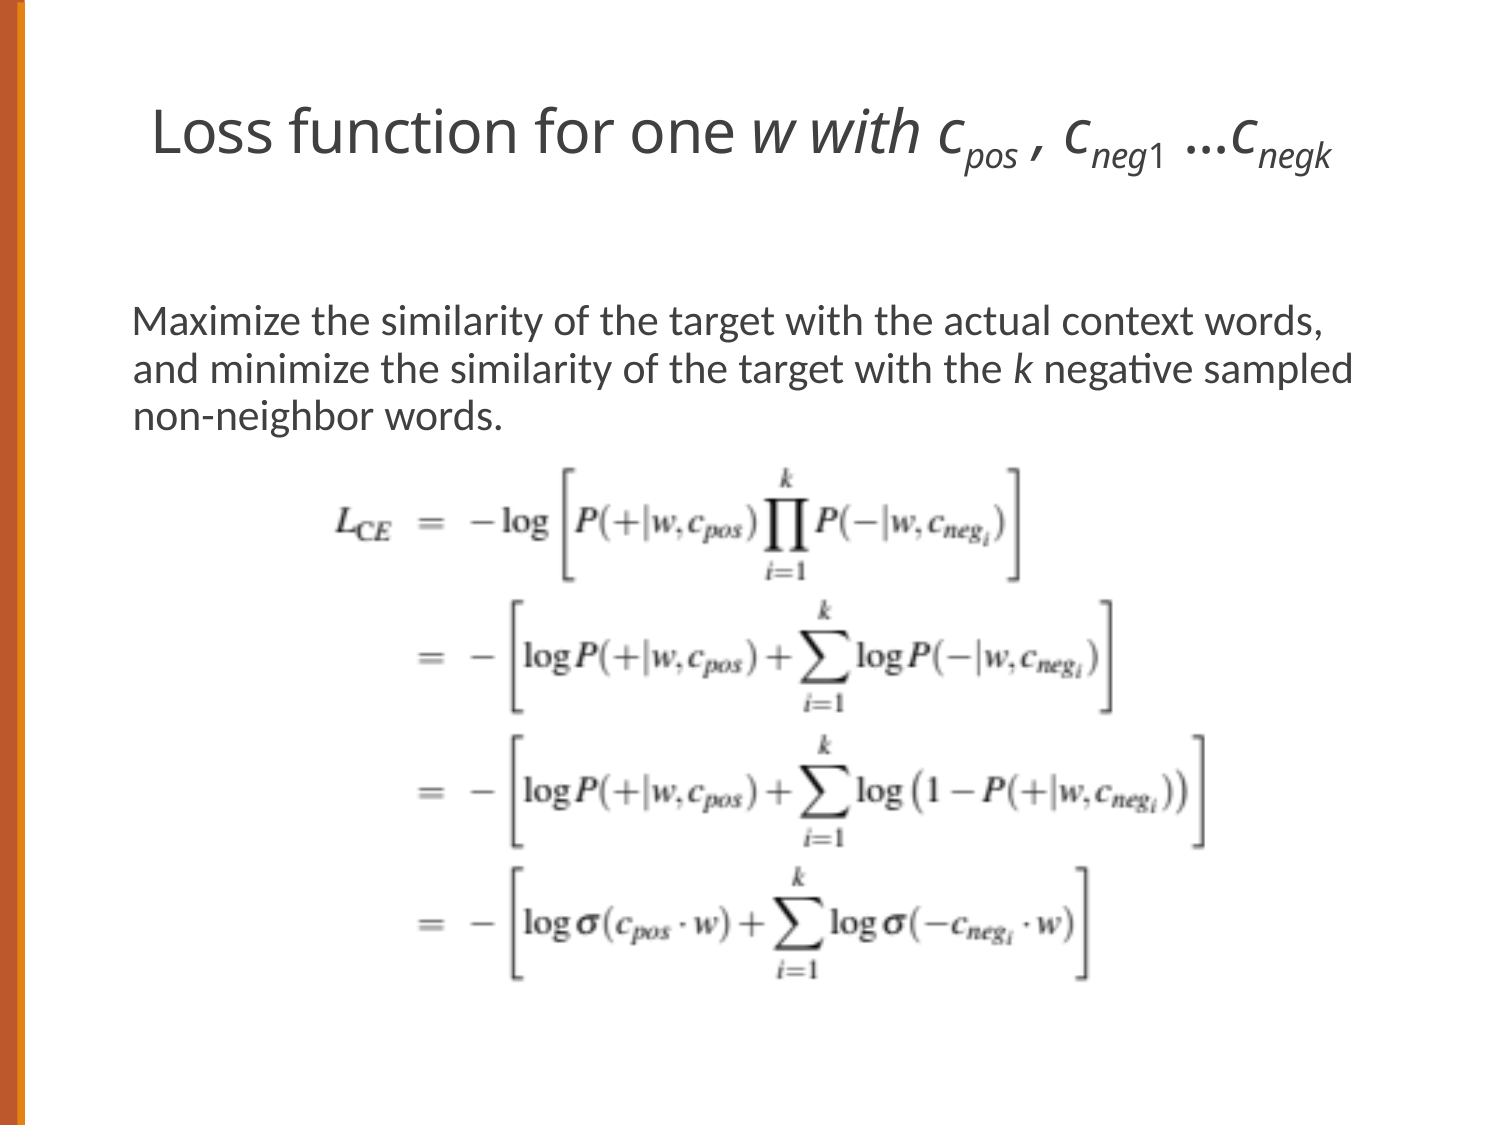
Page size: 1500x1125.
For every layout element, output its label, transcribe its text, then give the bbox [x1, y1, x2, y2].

list Maximize the similarity of the target with the actual context words, and minimize the similarity of the target with the k negative sampled non-neighbor words. [131, 290, 1373, 854]
picture [327, 463, 1206, 985]
title Loss function for one w with cpos , cneg1 ...cnegk [135, 26, 1373, 175]
